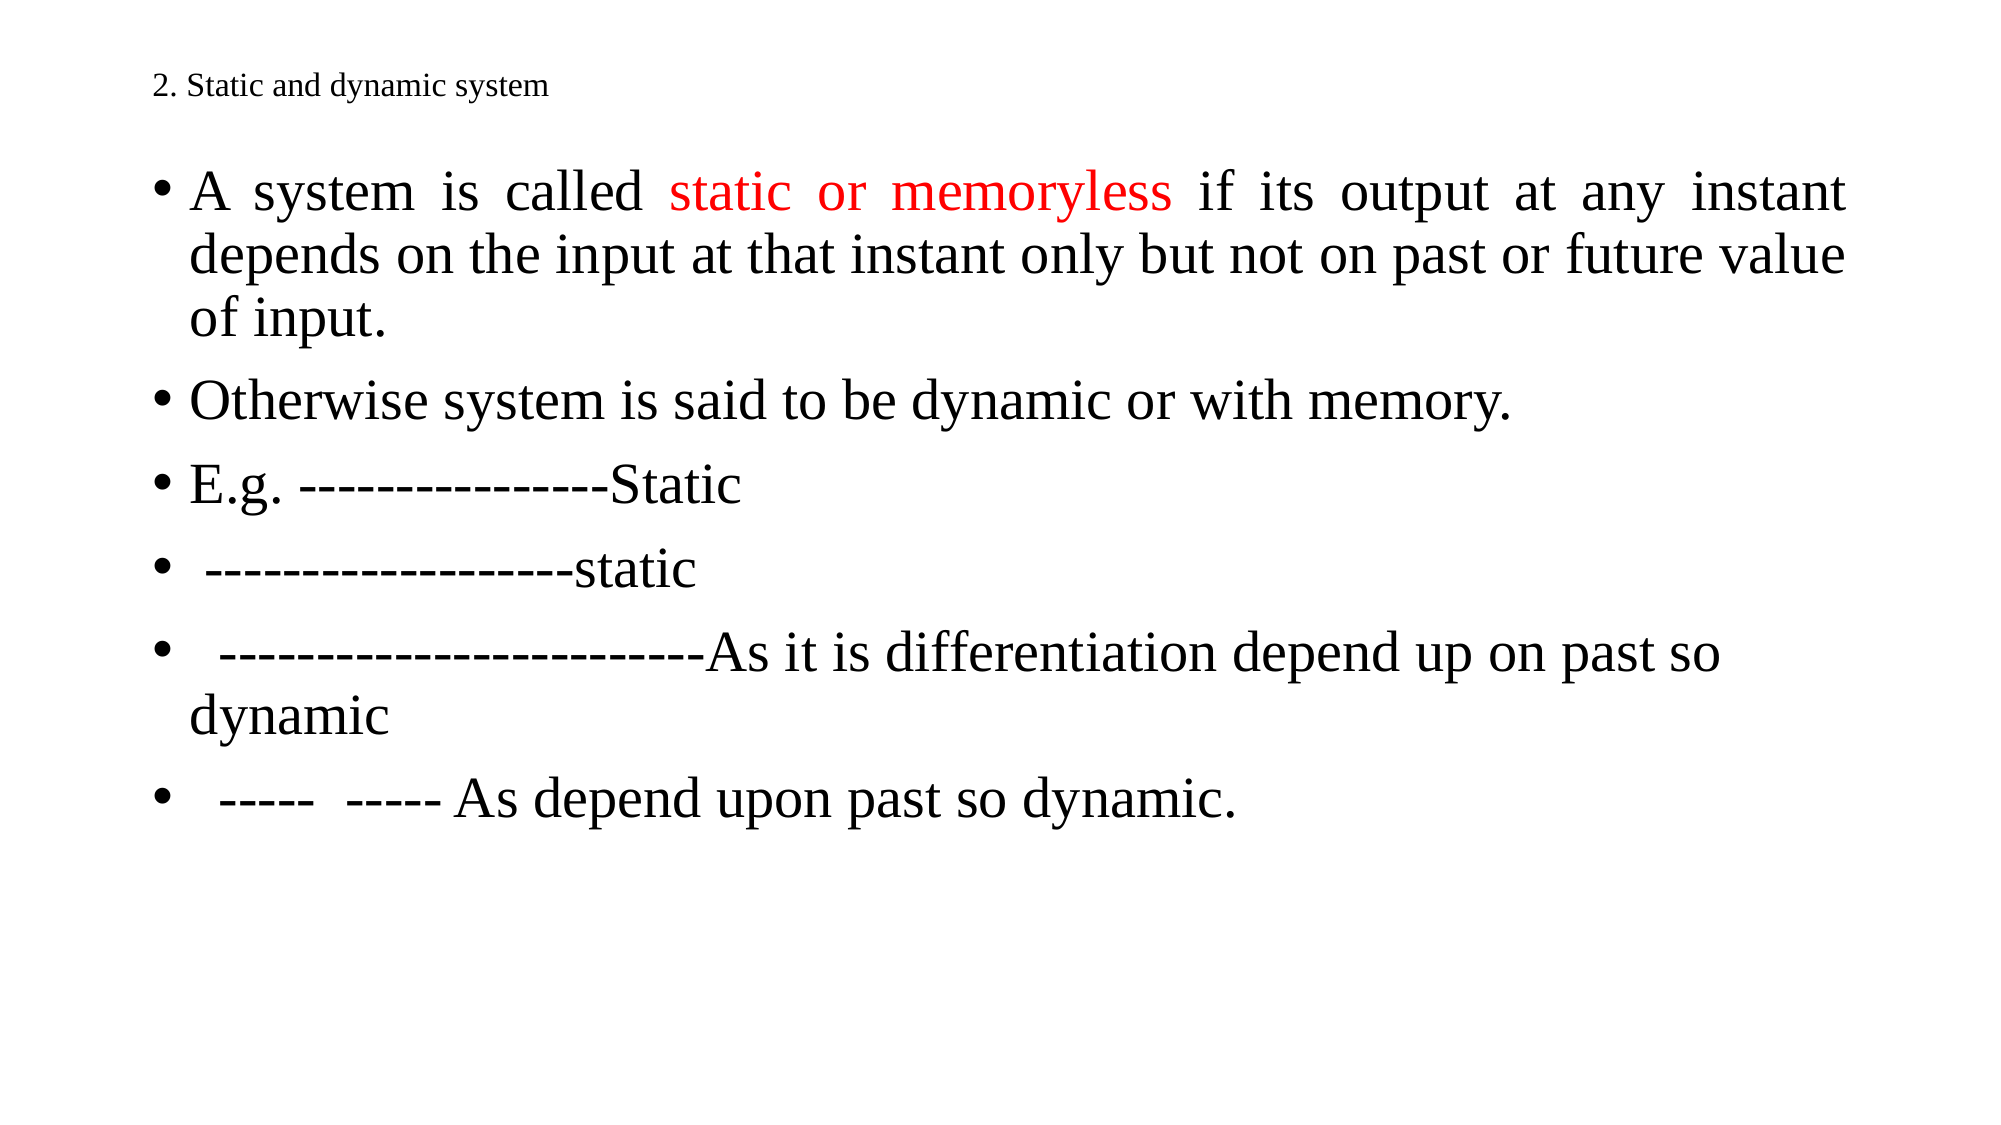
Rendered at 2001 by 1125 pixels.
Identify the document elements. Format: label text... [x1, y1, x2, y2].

title 2. Static and dynamic system [137, 59, 1863, 153]
